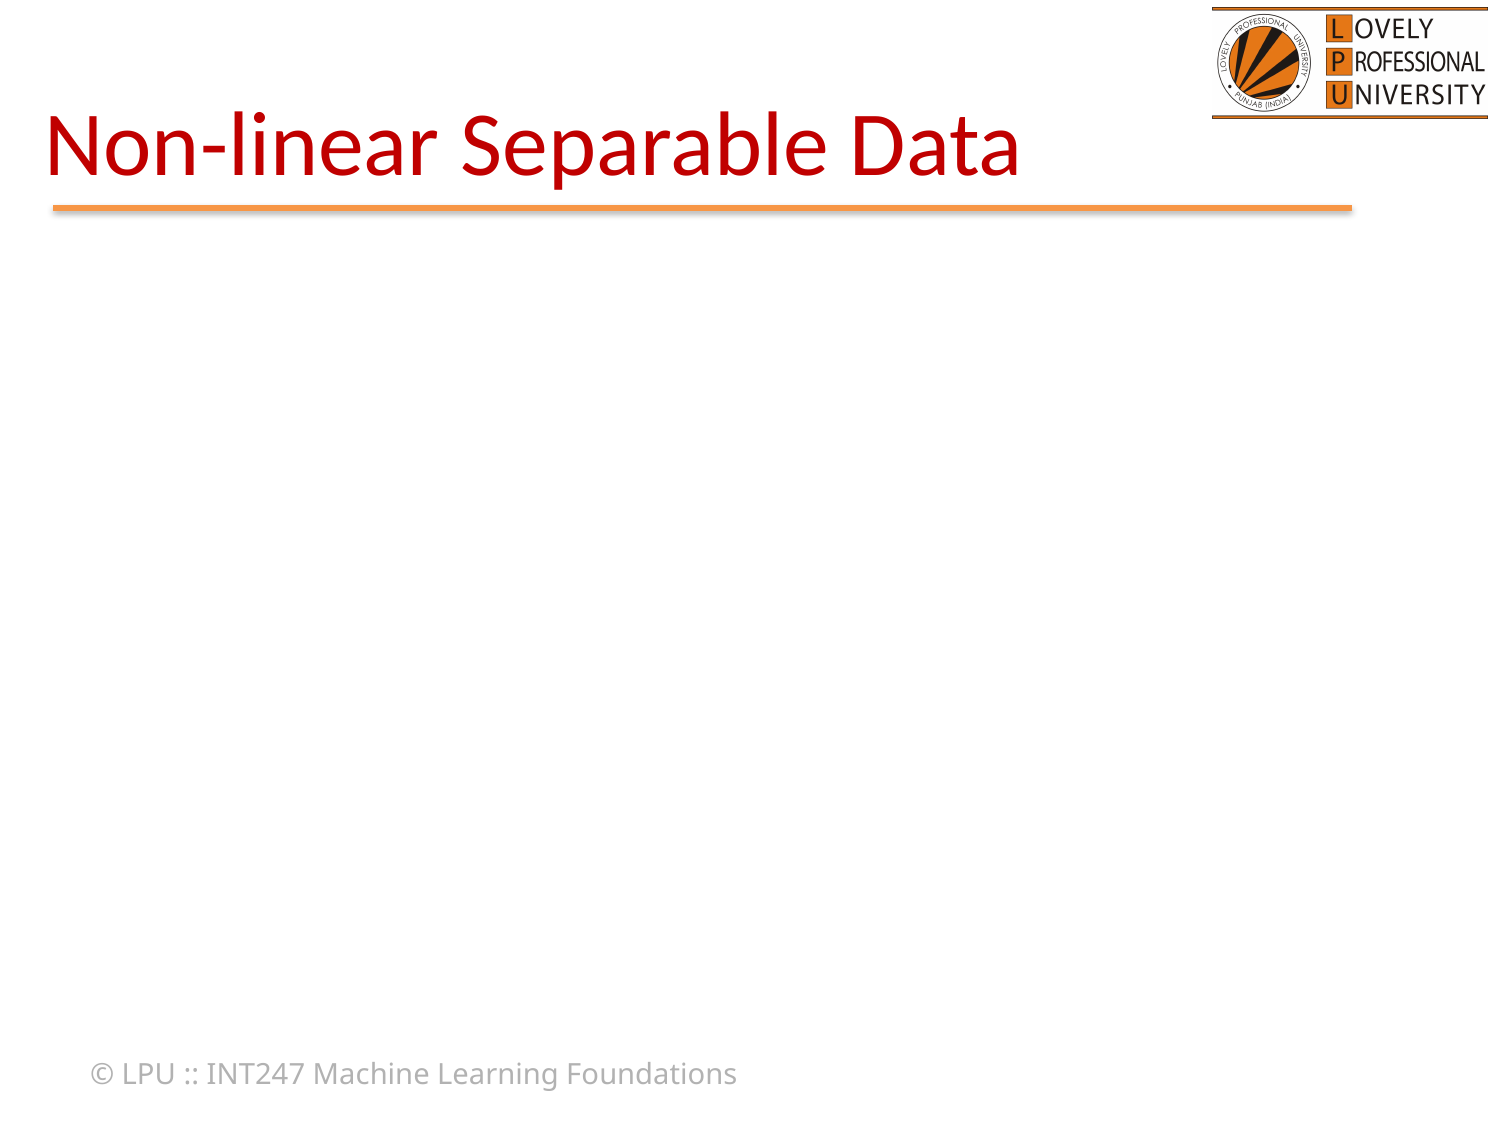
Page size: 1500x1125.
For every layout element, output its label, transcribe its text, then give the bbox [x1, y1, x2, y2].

title Non-linear Separable Data [29, 45, 1500, 233]
slide_number © LPU :: INT247 Machine Learning Foundations [75, 1042, 916, 1103]
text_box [1212, 6, 1488, 119]
